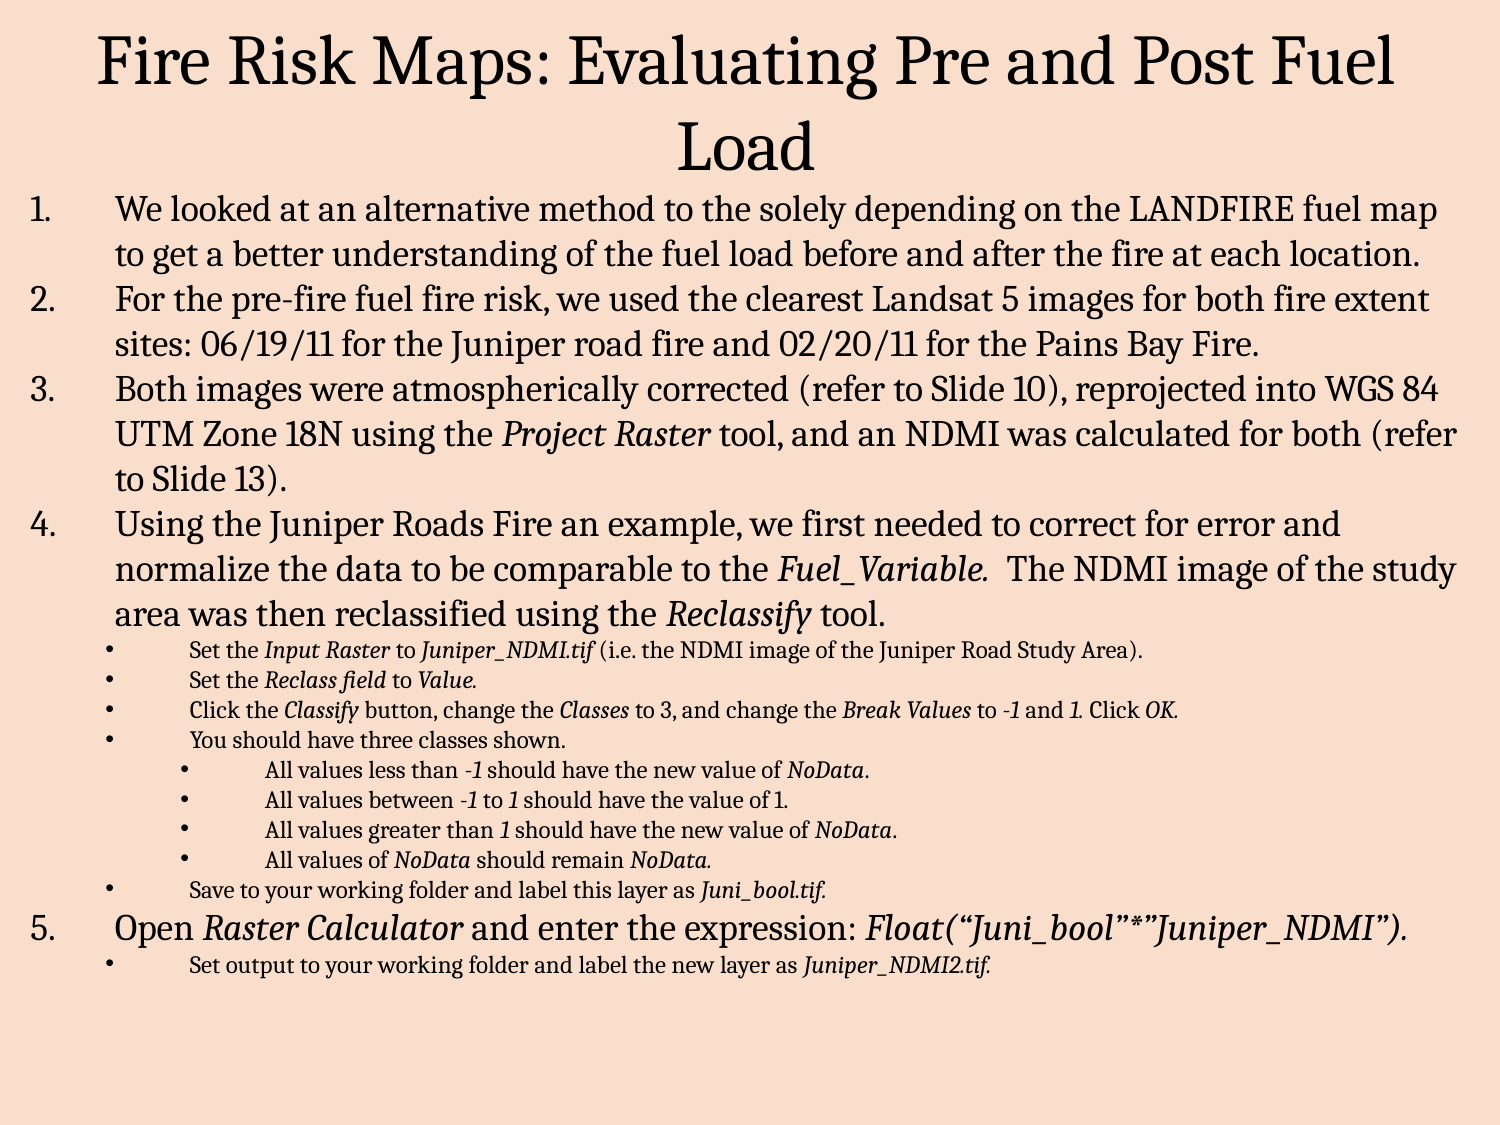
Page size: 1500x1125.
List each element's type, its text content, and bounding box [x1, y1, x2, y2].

text_box We looked at an alternative method to the solely depending on the LANDFIRE fuel map to get a better understanding of the fuel load before and after the fire at each location. For the pre-fire fuel fire risk, we used the clearest Landsat 5 images for both fire extent sites: 06/19/11 for the Juniper road fire and 02/20/11 for the Pains Bay Fire. Both images were atmospherically corrected (refer to Slide 10), reprojected into WGS 84 UTM Zone 18N using the Project Raster tool, and an NDMI was calculated for both (refer to Slide 13). Using the Juniper Roads Fire an example, we first needed to correct for error and normalize the data to be comparable to the Fuel_Variable. The NDMI image of the study area was then reclassified using the Reclassify tool. Set the Input Raster to Juniper_NDMI.tif (i.e. the NDMI image of the Juniper Road Study Area). Set the Reclass field to Value. Click the Classify button, change the Classes to 3, and change the Break Values to -1 and 1. Click OK. You should have three classes shown. All values less than -1 should have the new value of NoData. All values between -1 to 1 should have the value of 1. All values greater than 1 should have the new value of NoData. All values of NoData should remain NoData. Save to your working folder and label this layer as Juni_bool.tif. Open Raster Calculator and enter the expression: Float(“Juni_bool”*”Juniper_NDMI”). Set output to your working folder and label the new layer as Juniper_NDMI2.tif. [15, 176, 1479, 986]
title Fire Risk Maps: Evaluating Pre and Post Fuel Load [71, 4, 1422, 176]
